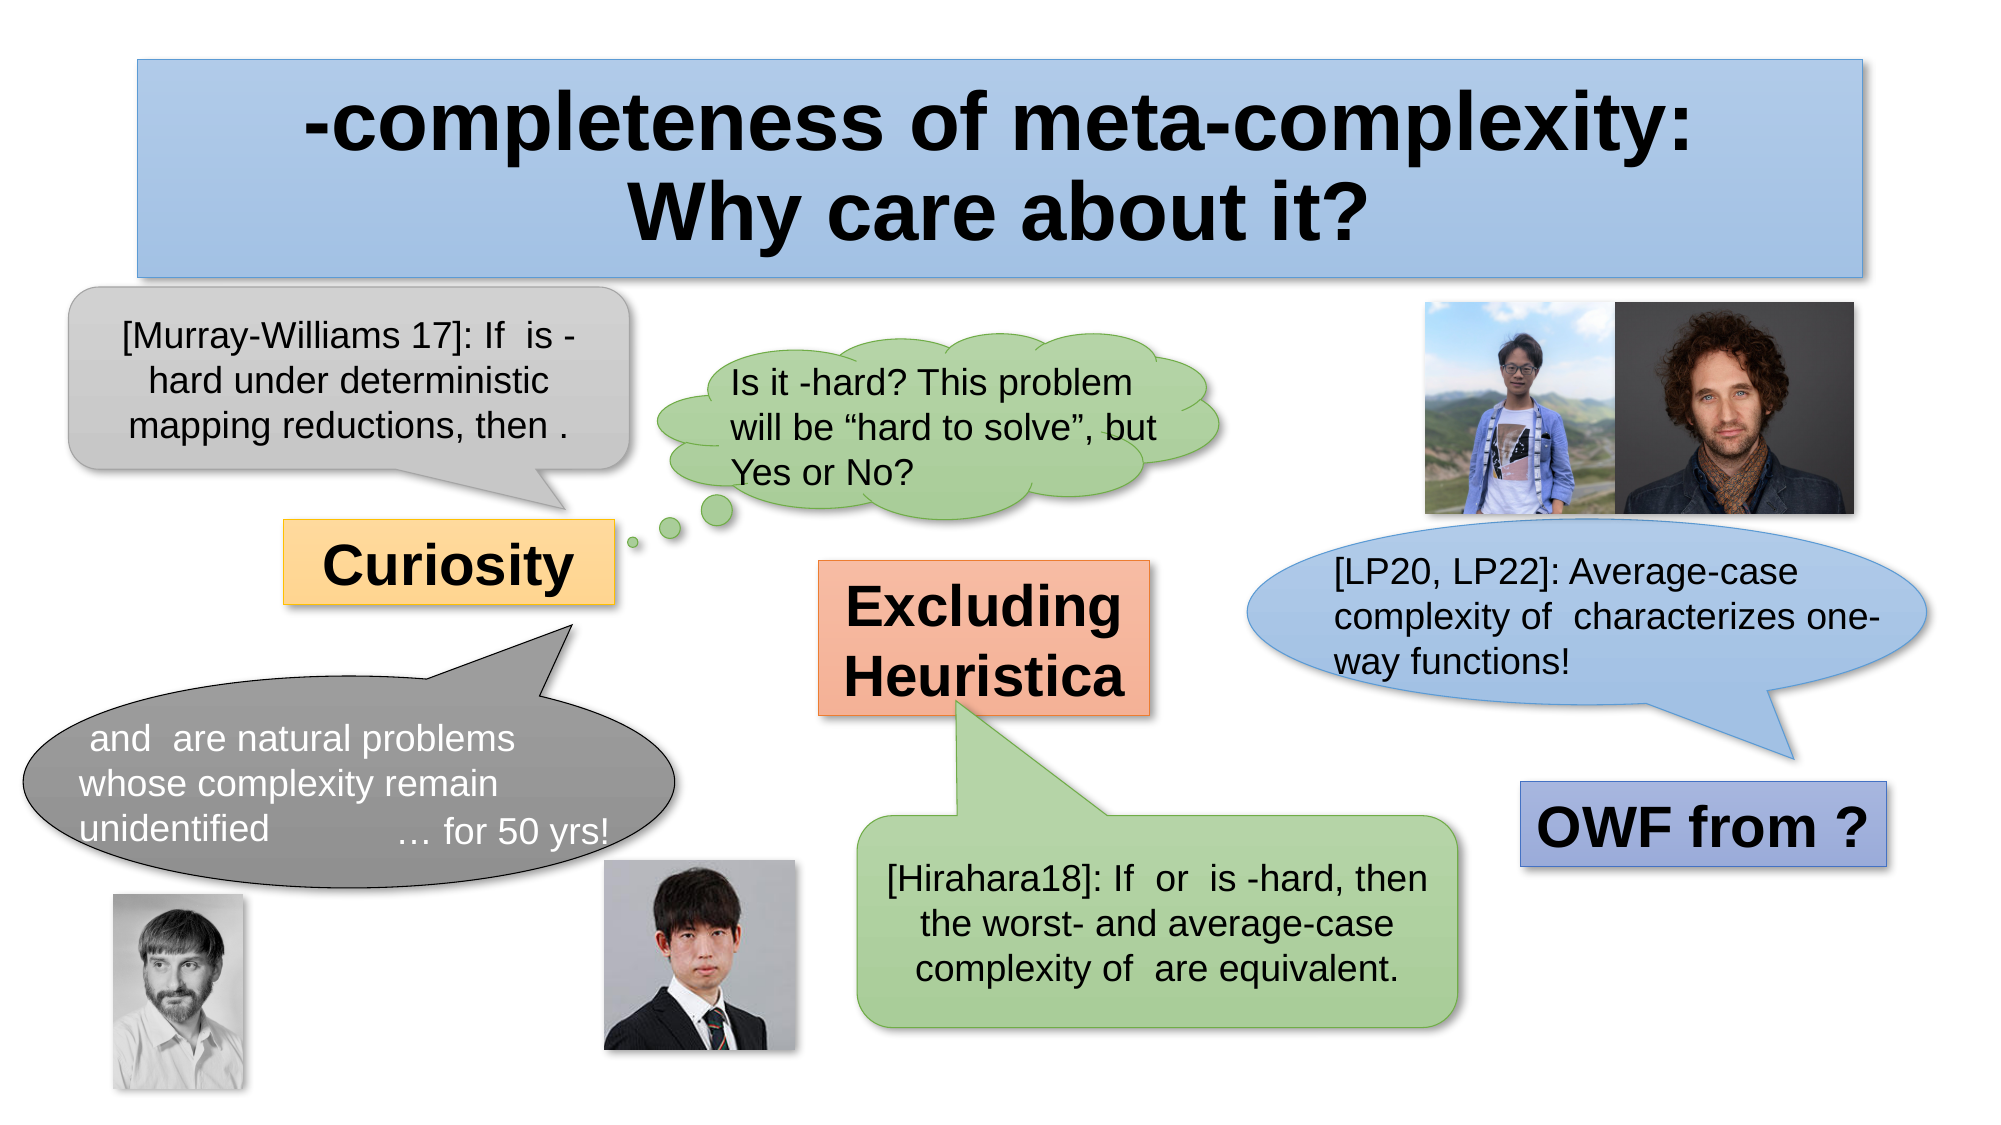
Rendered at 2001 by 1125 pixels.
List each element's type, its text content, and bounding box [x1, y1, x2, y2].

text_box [1247, 519, 1927, 705]
text_box [22, 623, 676, 889]
text_box … for 50 yrs! [380, 799, 642, 860]
text_box [659, 517, 681, 539]
text_box [656, 333, 1220, 521]
text_box Excluding Heuristica [818, 560, 1150, 716]
picture [604, 860, 795, 1050]
text_box [627, 536, 639, 548]
text_box [700, 494, 733, 527]
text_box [1425, 302, 1854, 514]
text_box Curiosity [283, 519, 615, 605]
picture [113, 894, 243, 1089]
